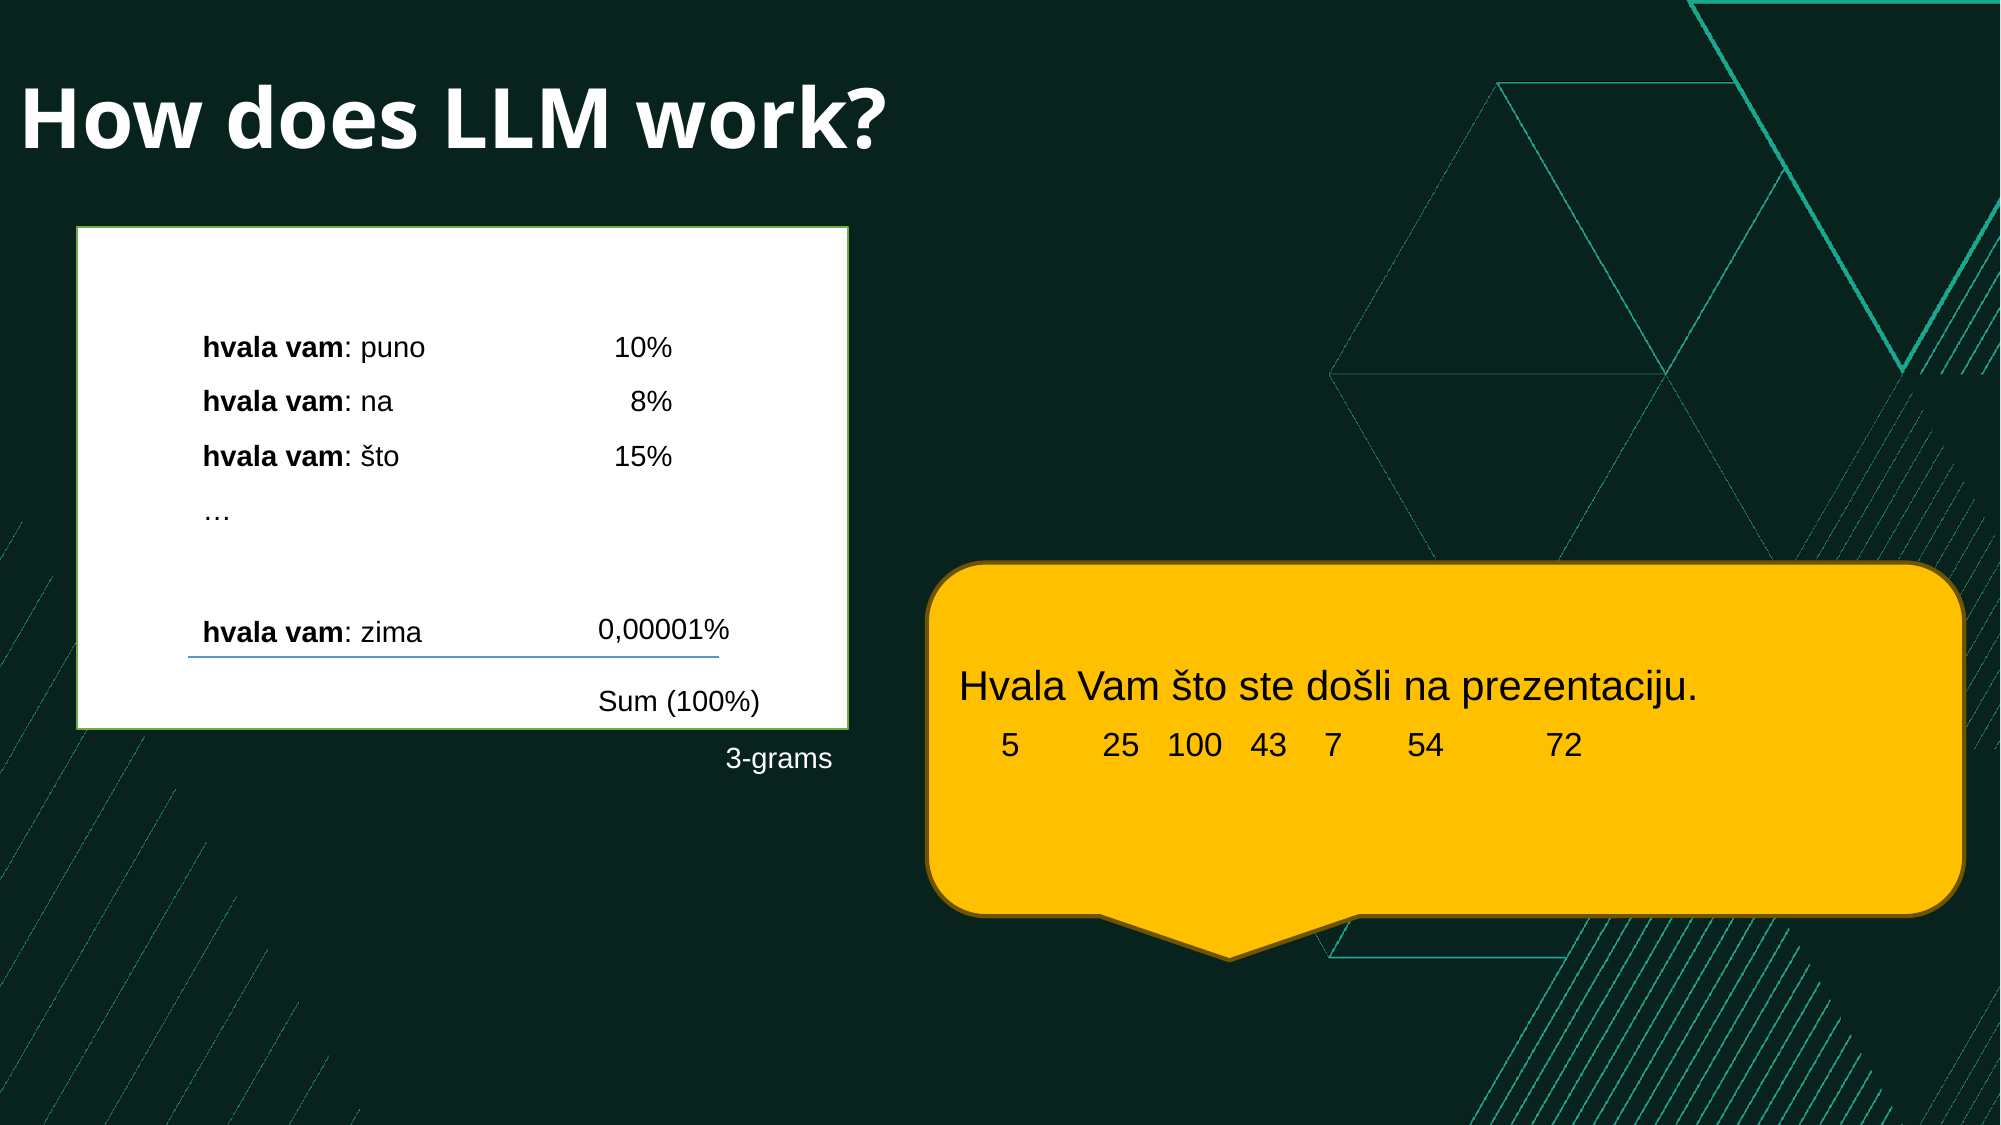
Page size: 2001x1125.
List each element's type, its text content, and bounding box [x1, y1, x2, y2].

text_box [74, 225, 850, 731]
text_box … [187, 484, 381, 534]
text_box 10% [583, 320, 688, 371]
text_box hvala vam: na [187, 375, 456, 426]
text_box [926, 562, 1965, 917]
text_box How does LLM work? [4, 57, 903, 173]
text_box 0,00001% [583, 602, 746, 653]
text_box hvala vam: zima [187, 606, 454, 656]
picture [0, 0, 2001, 1125]
text_box hvala vam: što [187, 429, 456, 480]
text_box Sum (100%) [583, 675, 776, 725]
text_box hvala vam: puno [187, 321, 456, 372]
text_box 8% [583, 374, 688, 425]
text_box 3-grams [590, 732, 848, 782]
text_box 15% [583, 429, 688, 480]
